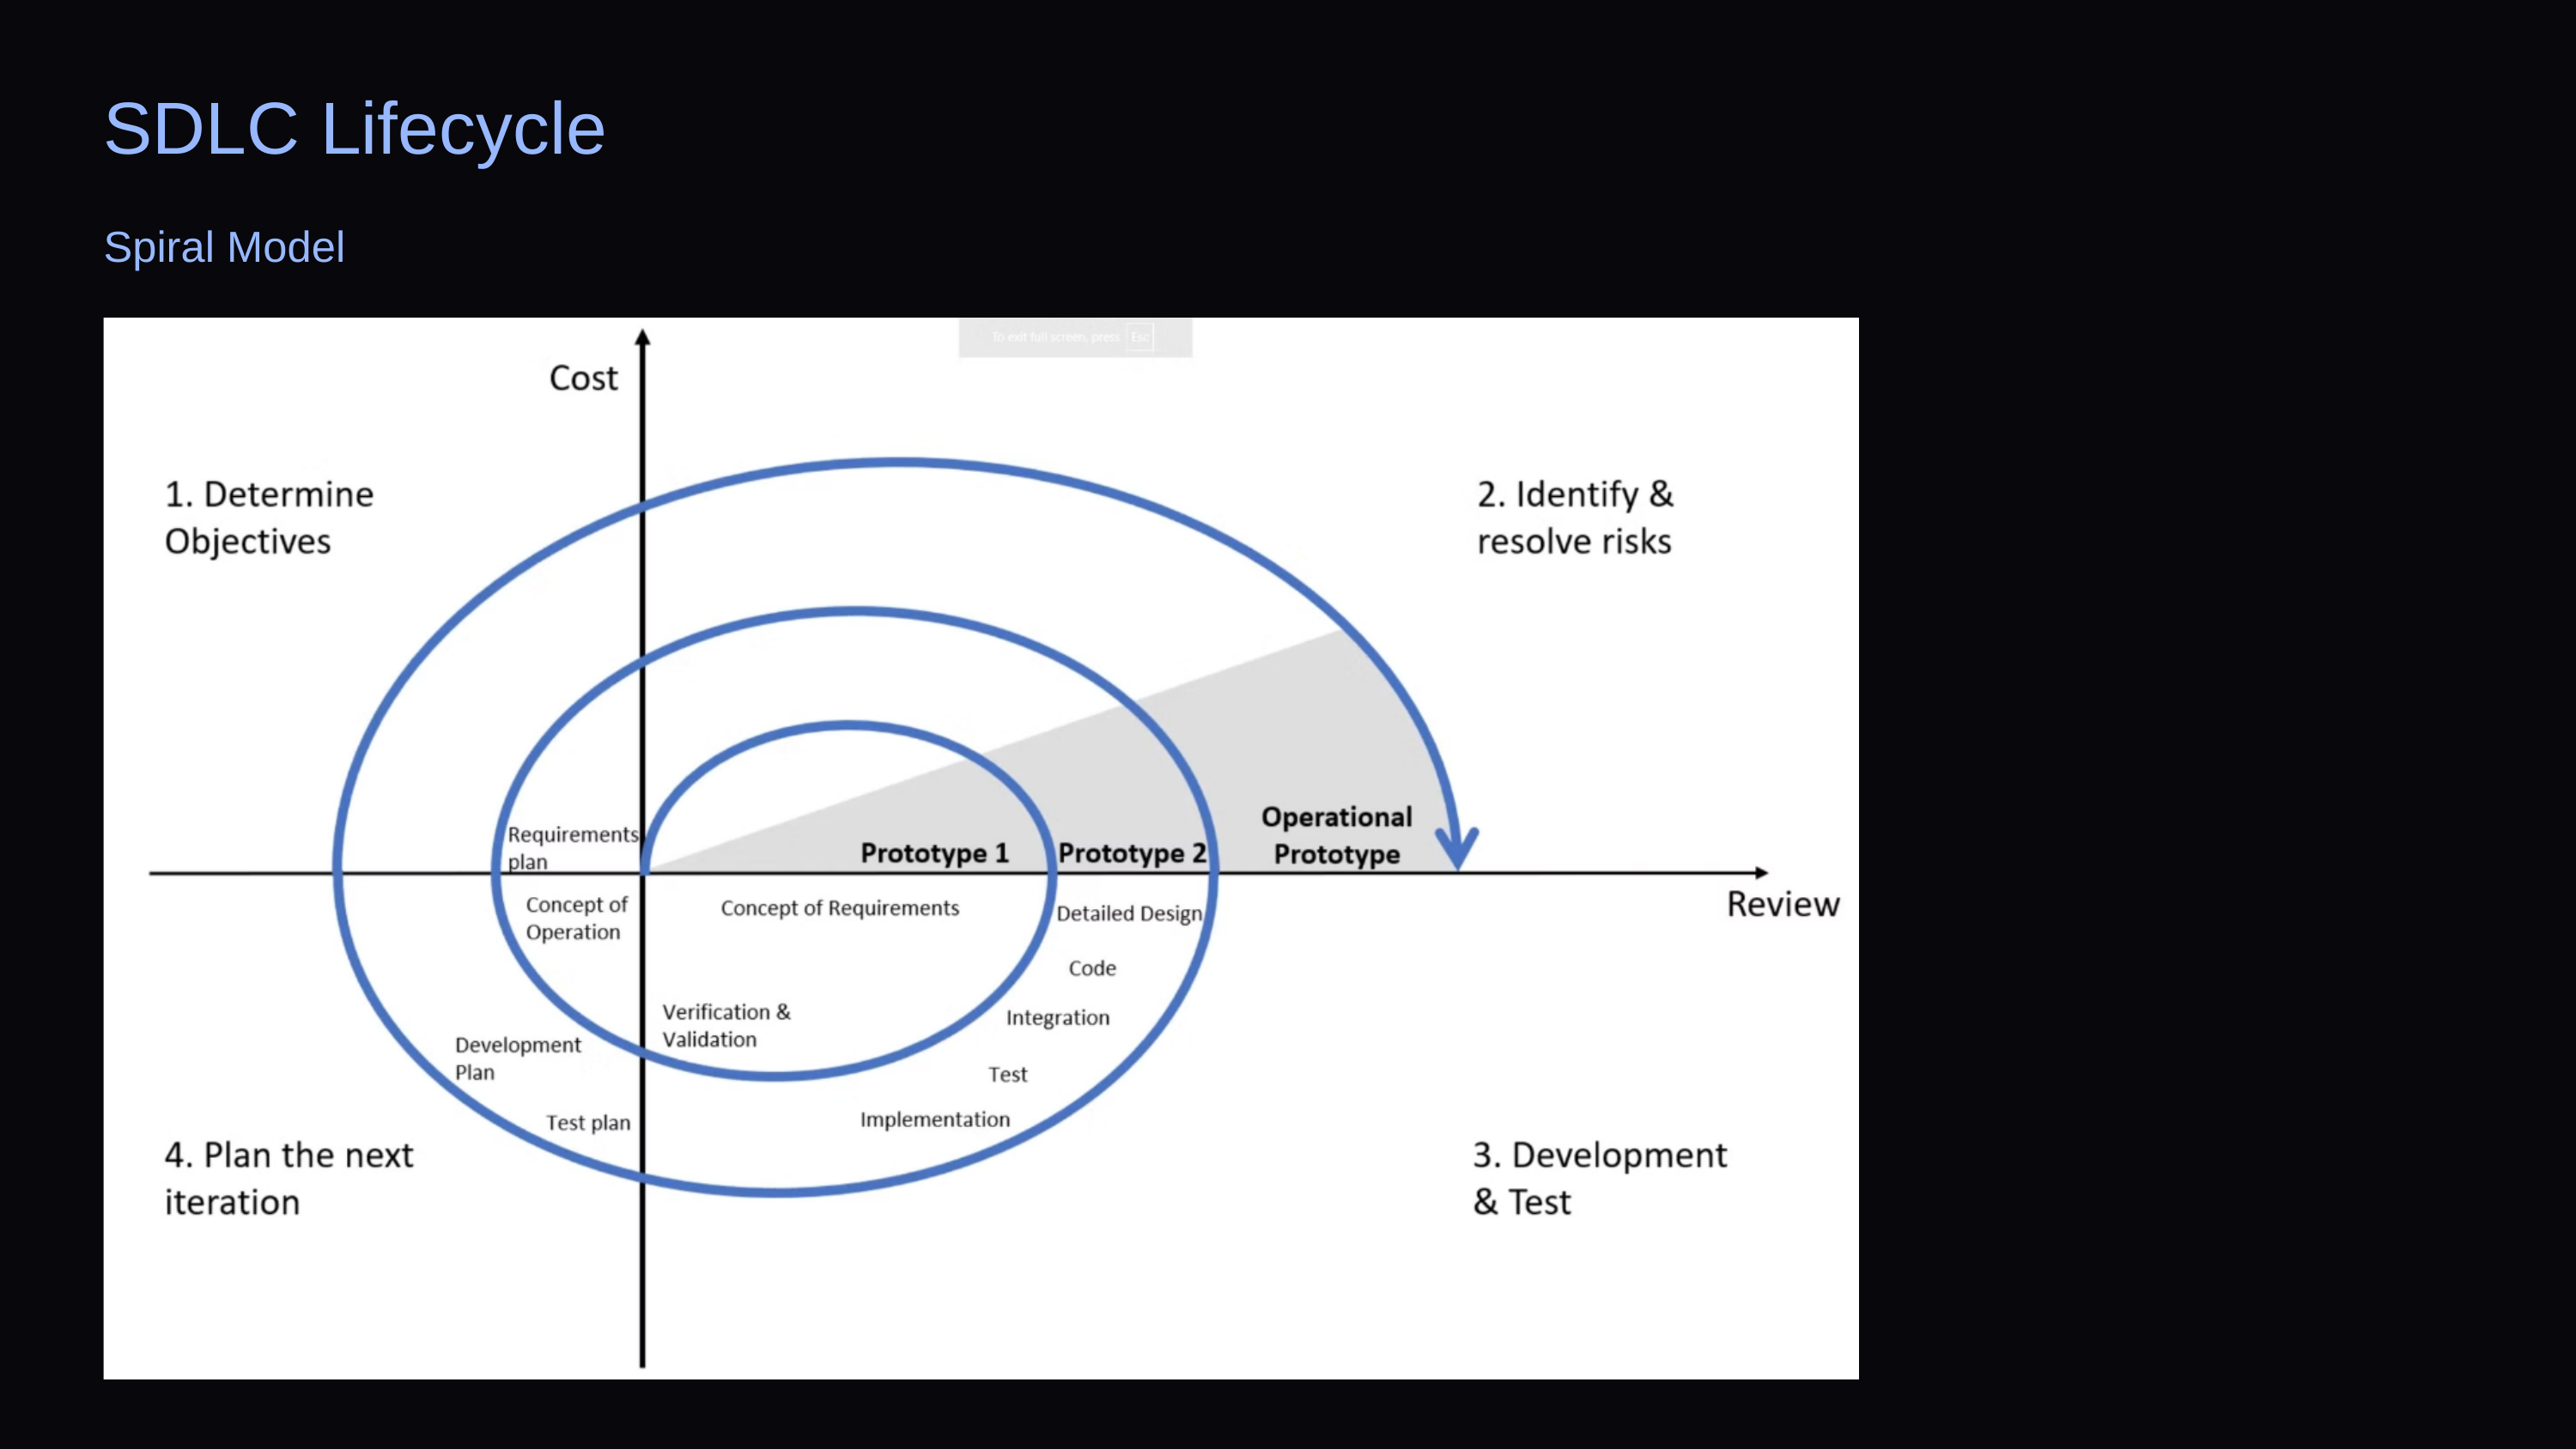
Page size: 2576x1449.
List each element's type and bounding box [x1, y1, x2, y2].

text_box [0, 0, 2576, 1449]
text_box [103, 81, 844, 174]
text_box [103, 217, 548, 274]
